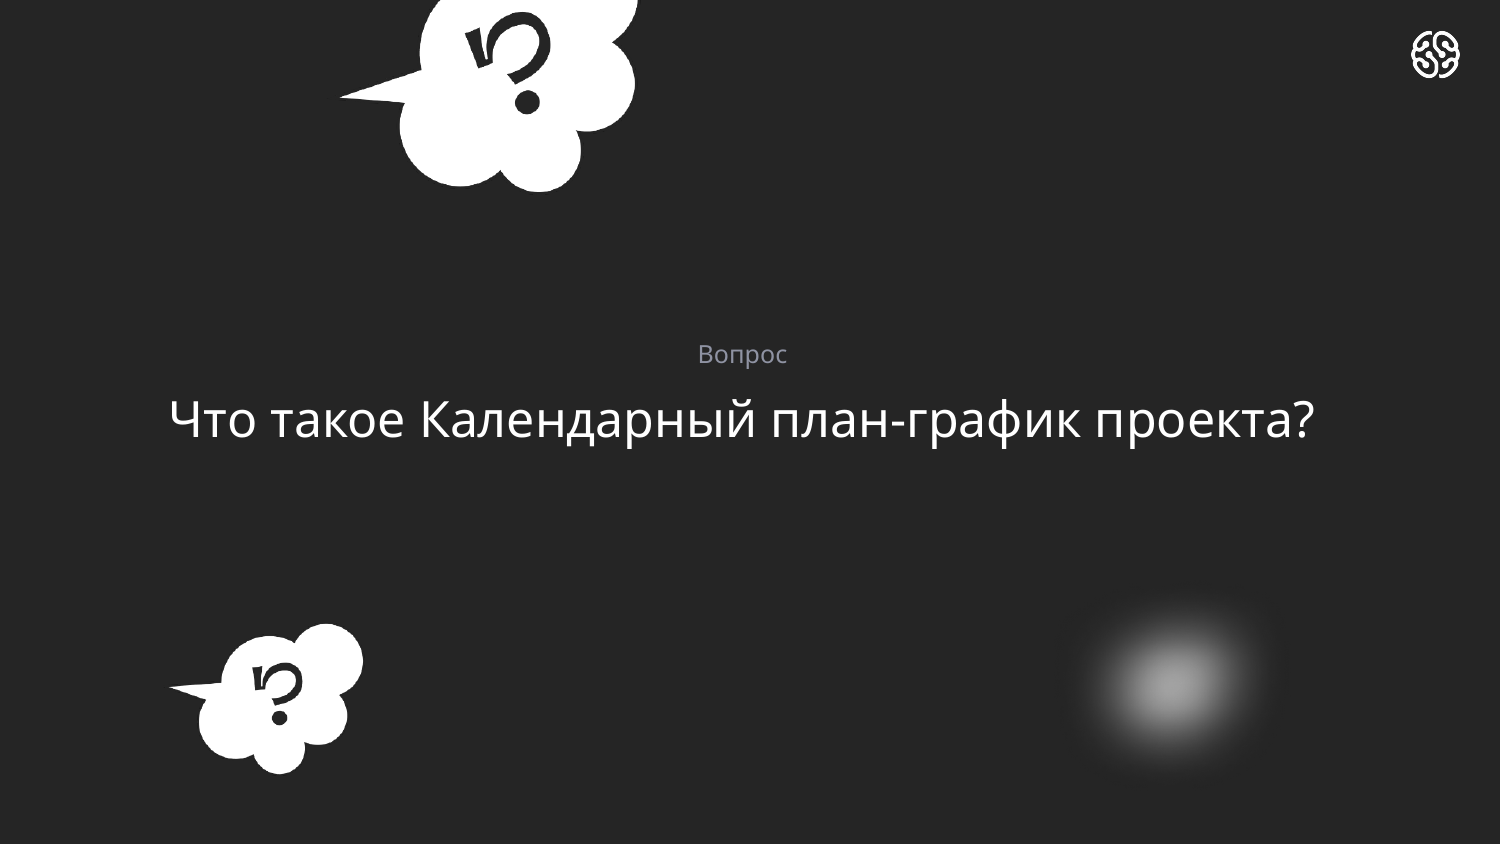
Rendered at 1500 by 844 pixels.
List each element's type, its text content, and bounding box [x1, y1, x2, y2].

title Что такое Календарный план-график проекта? [88, 384, 1412, 527]
picture [0, 0, 1500, 844]
title Вопрос [88, 320, 1412, 384]
